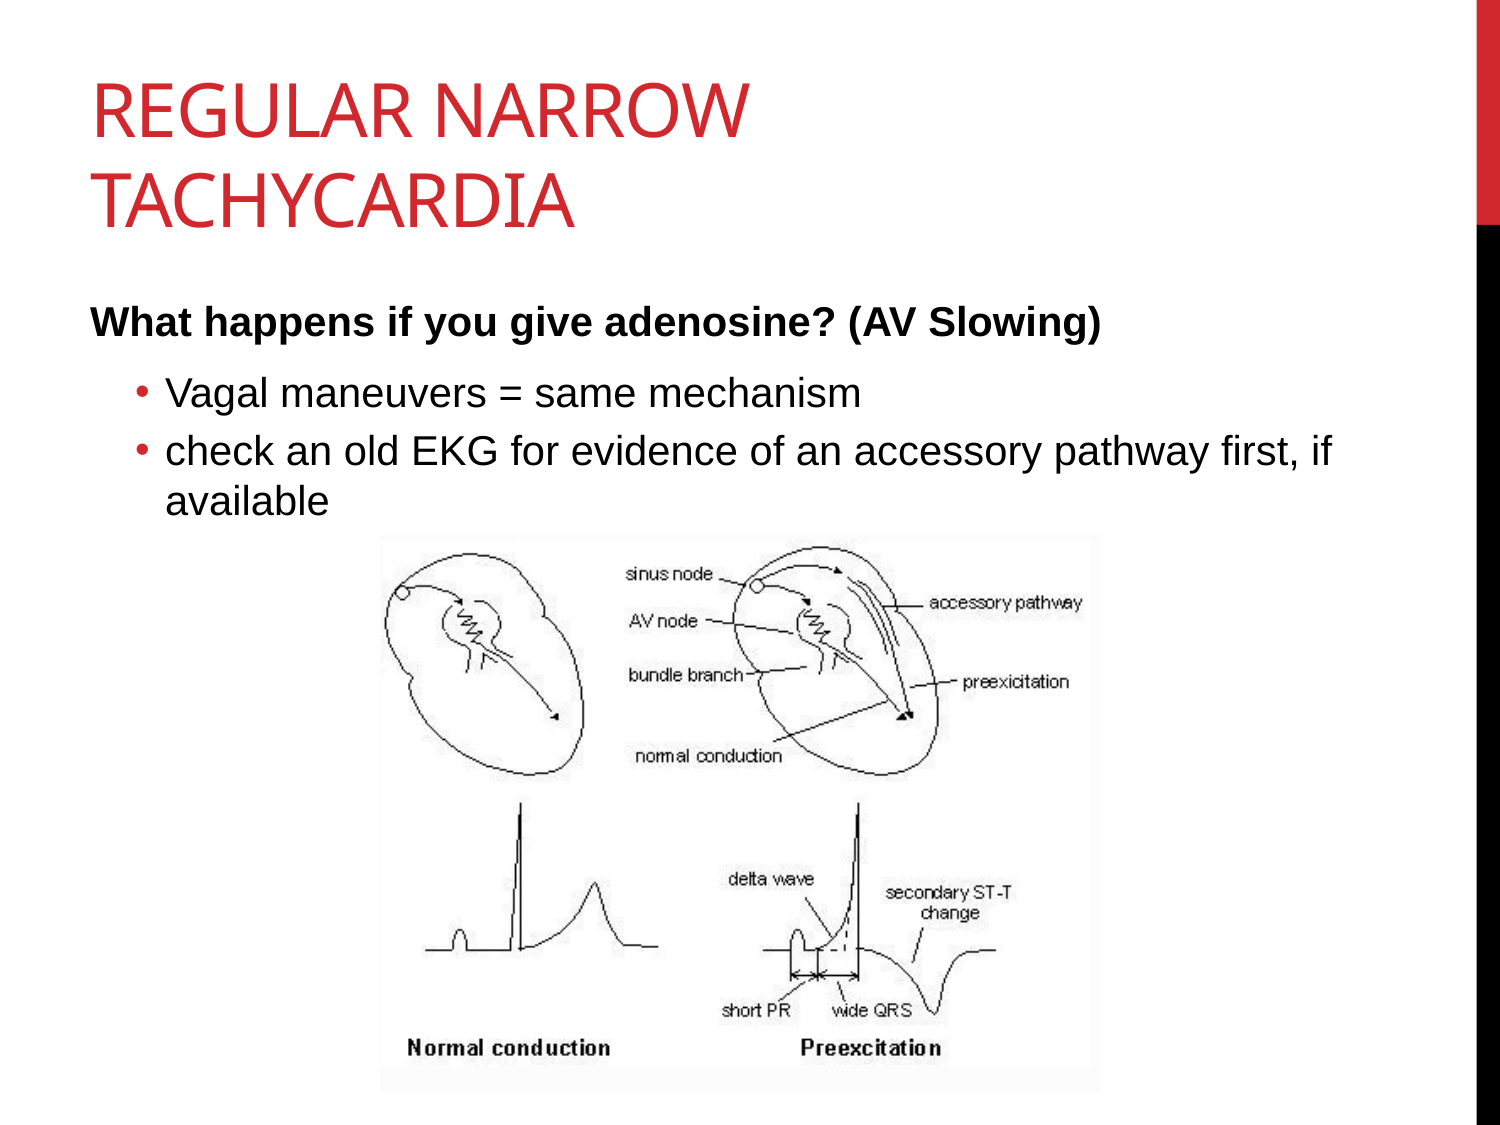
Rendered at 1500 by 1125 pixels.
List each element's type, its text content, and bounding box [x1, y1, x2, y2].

list What happens if you give adenosine? (AV Slowing) Vagal maneuvers = same mechanism check an old EKG for evidence of an accessory pathway first, if available [75, 287, 1387, 1005]
picture [380, 534, 1101, 1094]
title REGULAR NARROW TACHYCARDIA [75, 25, 1025, 250]
